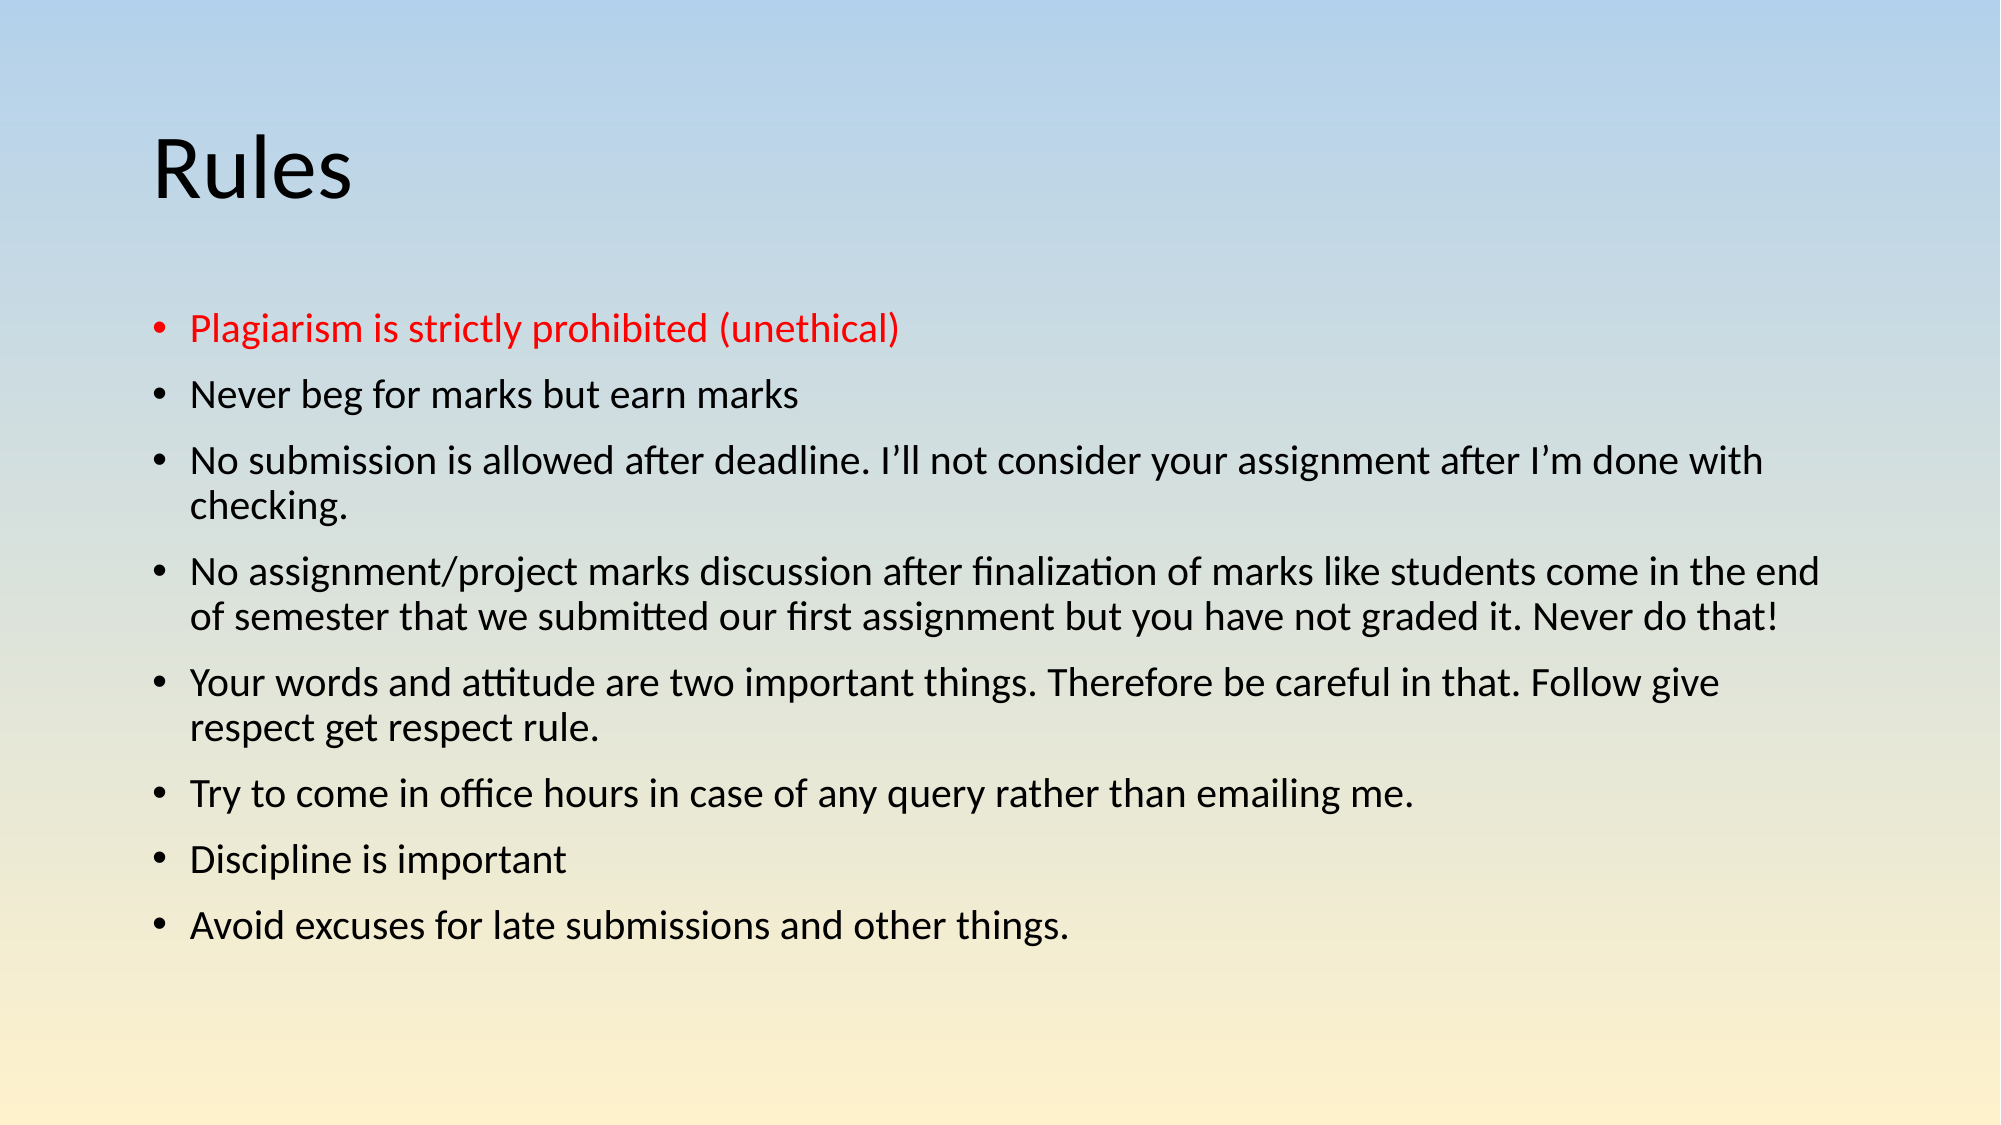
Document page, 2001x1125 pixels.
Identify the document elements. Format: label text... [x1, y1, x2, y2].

list Plagiarism is strictly prohibited (unethical) Never beg for marks but earn marks No submission is allowed after deadline. I’ll not consider your assignment after I’m done with checking. No assignment/project marks discussion after finalization of marks like students come in the end of semester that we submitted our first assignment but you have not graded it. Never do that! Your words and attitude are two important things. Therefore be careful in that. Follow give respect get respect rule. Try to come in office hours in case of any query rather than emailing me. Discipline is important Avoid excuses for late submissions and other things. [137, 299, 1863, 1068]
title Rules [137, 59, 1863, 278]
